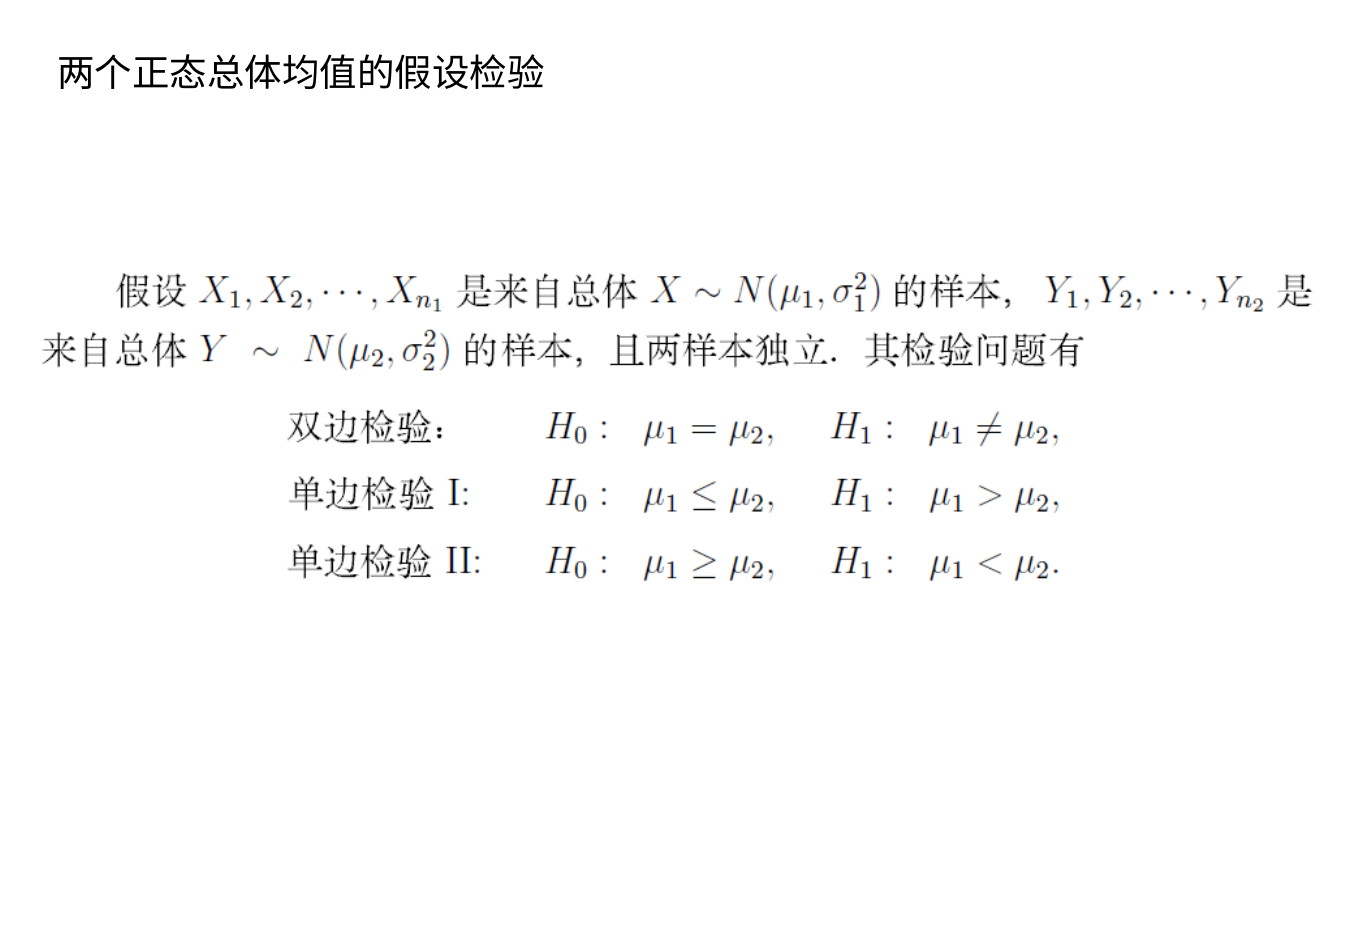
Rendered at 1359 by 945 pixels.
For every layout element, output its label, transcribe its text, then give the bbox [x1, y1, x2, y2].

picture [39, 258, 1319, 598]
text_box 两个正态总体均值的假设检验 [42, 41, 560, 101]
